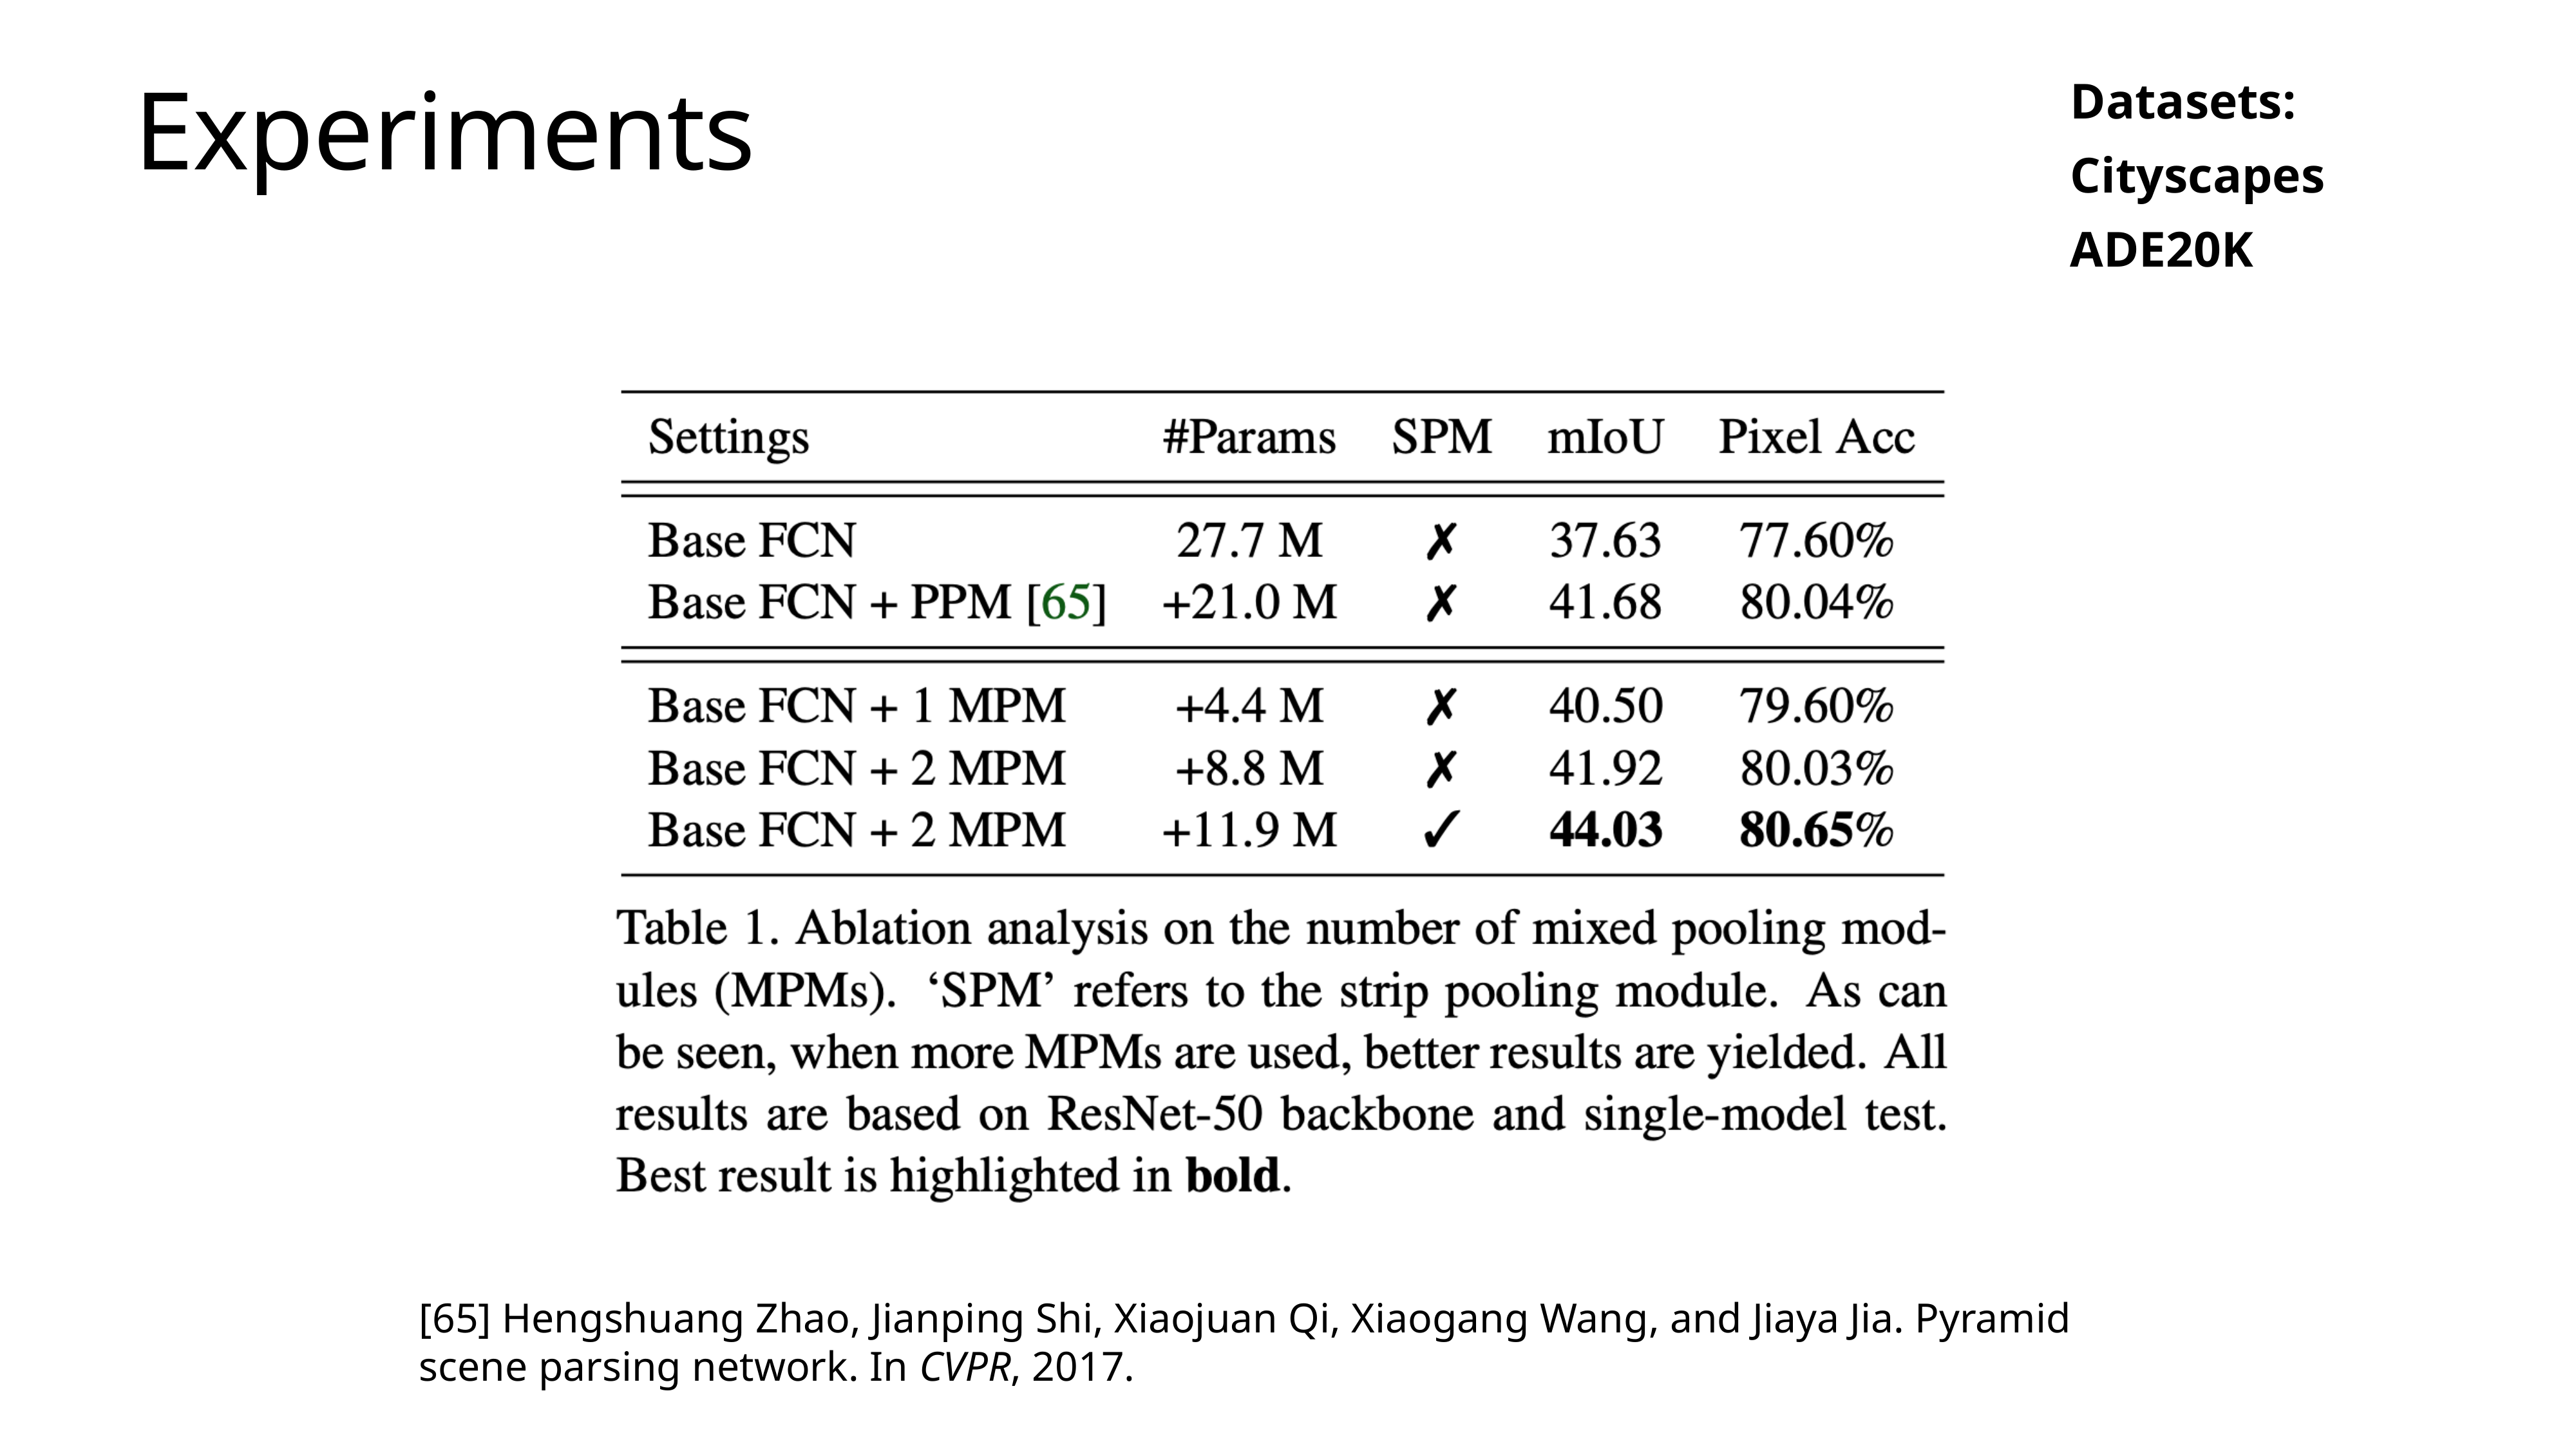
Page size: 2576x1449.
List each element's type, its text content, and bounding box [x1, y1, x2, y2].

text_box Datasets: Cityscapes ADE20K [2065, 64, 2371, 282]
text_box [65] Hengshuang Zhao, Jianping Shi, Xiaojuan Qi, Xiaogang Wang, and Jiaya Jia. Pyramid scene parsing network. In CVPR, 2017. [413, 1287, 2163, 1395]
title Experiments [128, 81, 871, 265]
picture [573, 343, 2003, 1243]
